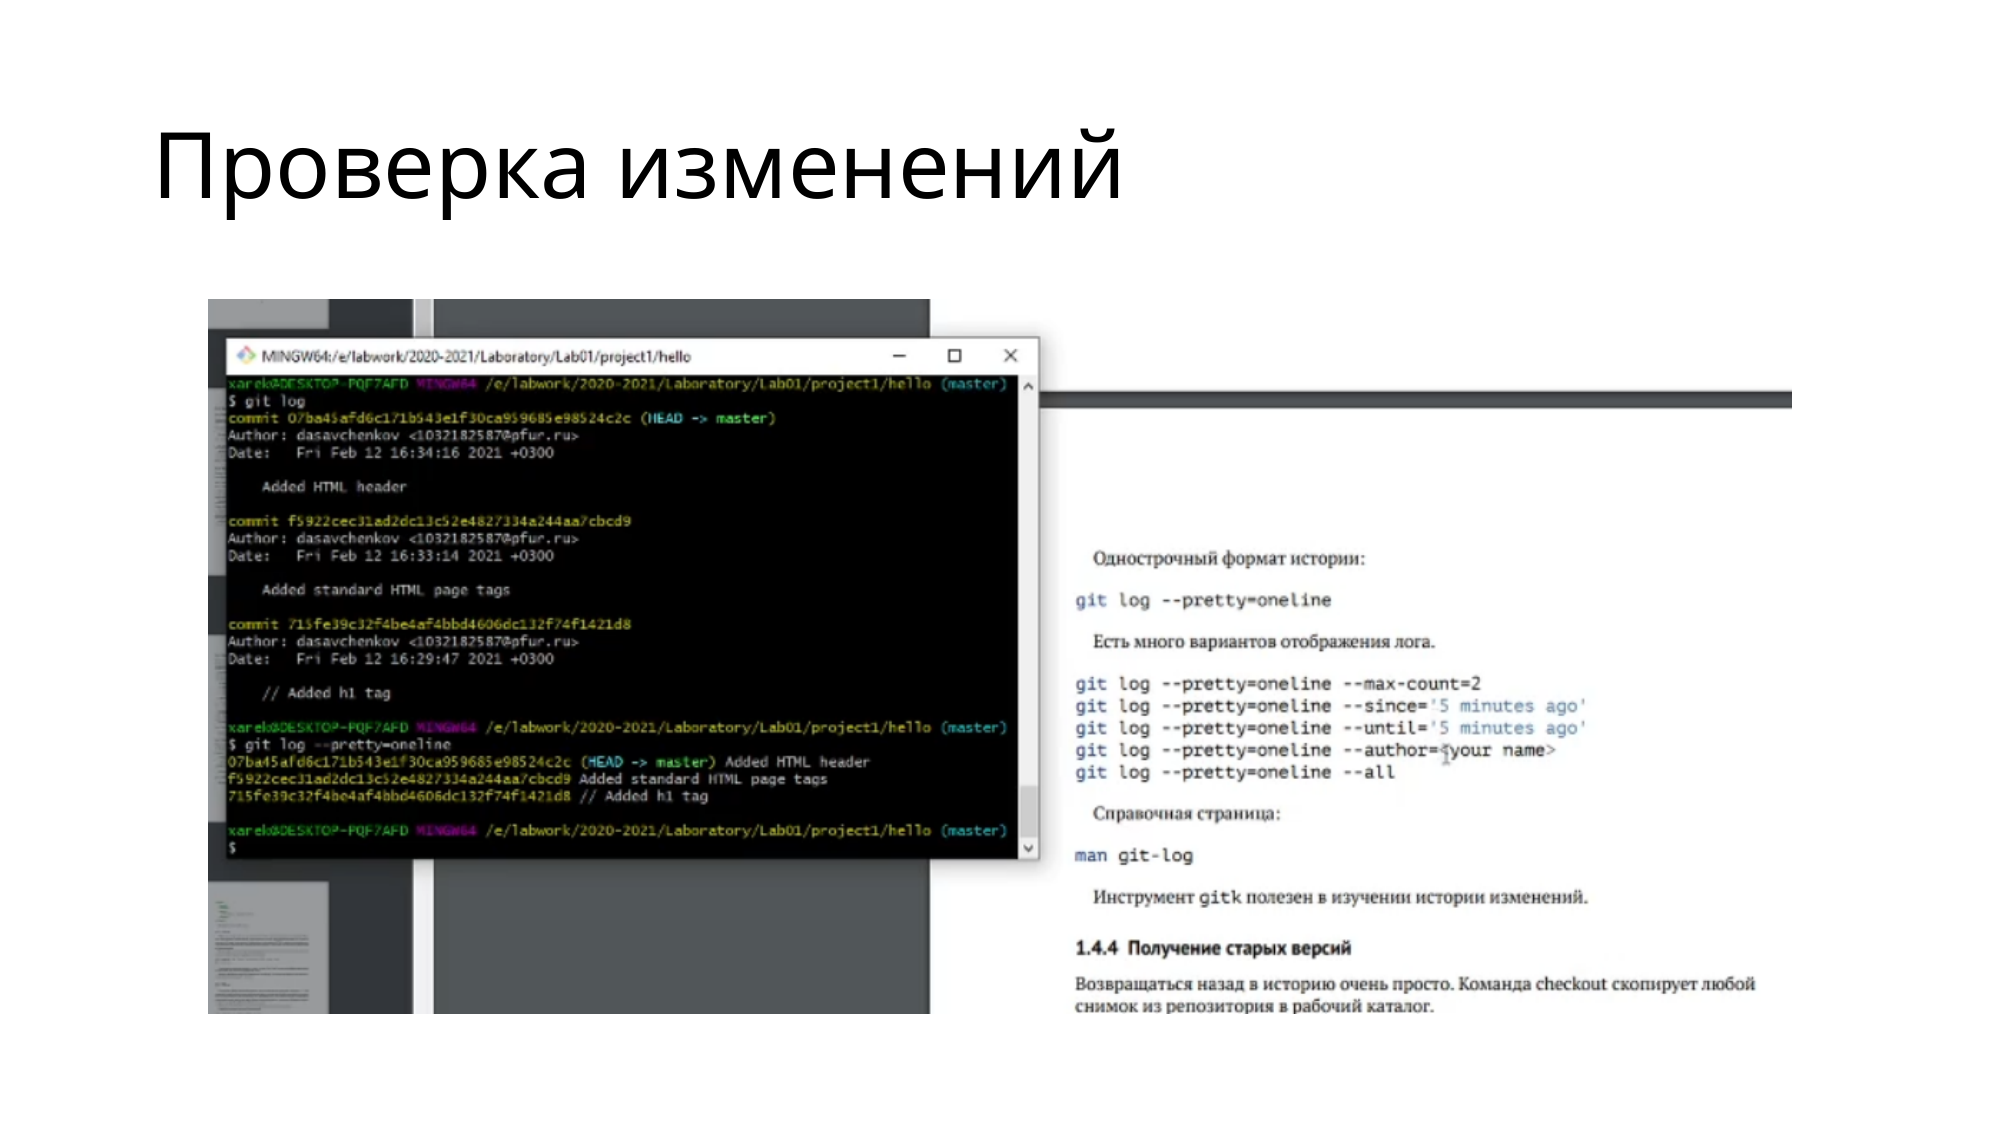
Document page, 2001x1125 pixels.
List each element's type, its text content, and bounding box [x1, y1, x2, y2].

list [208, 299, 1792, 1014]
title Проверка изменений [137, 59, 1863, 278]
